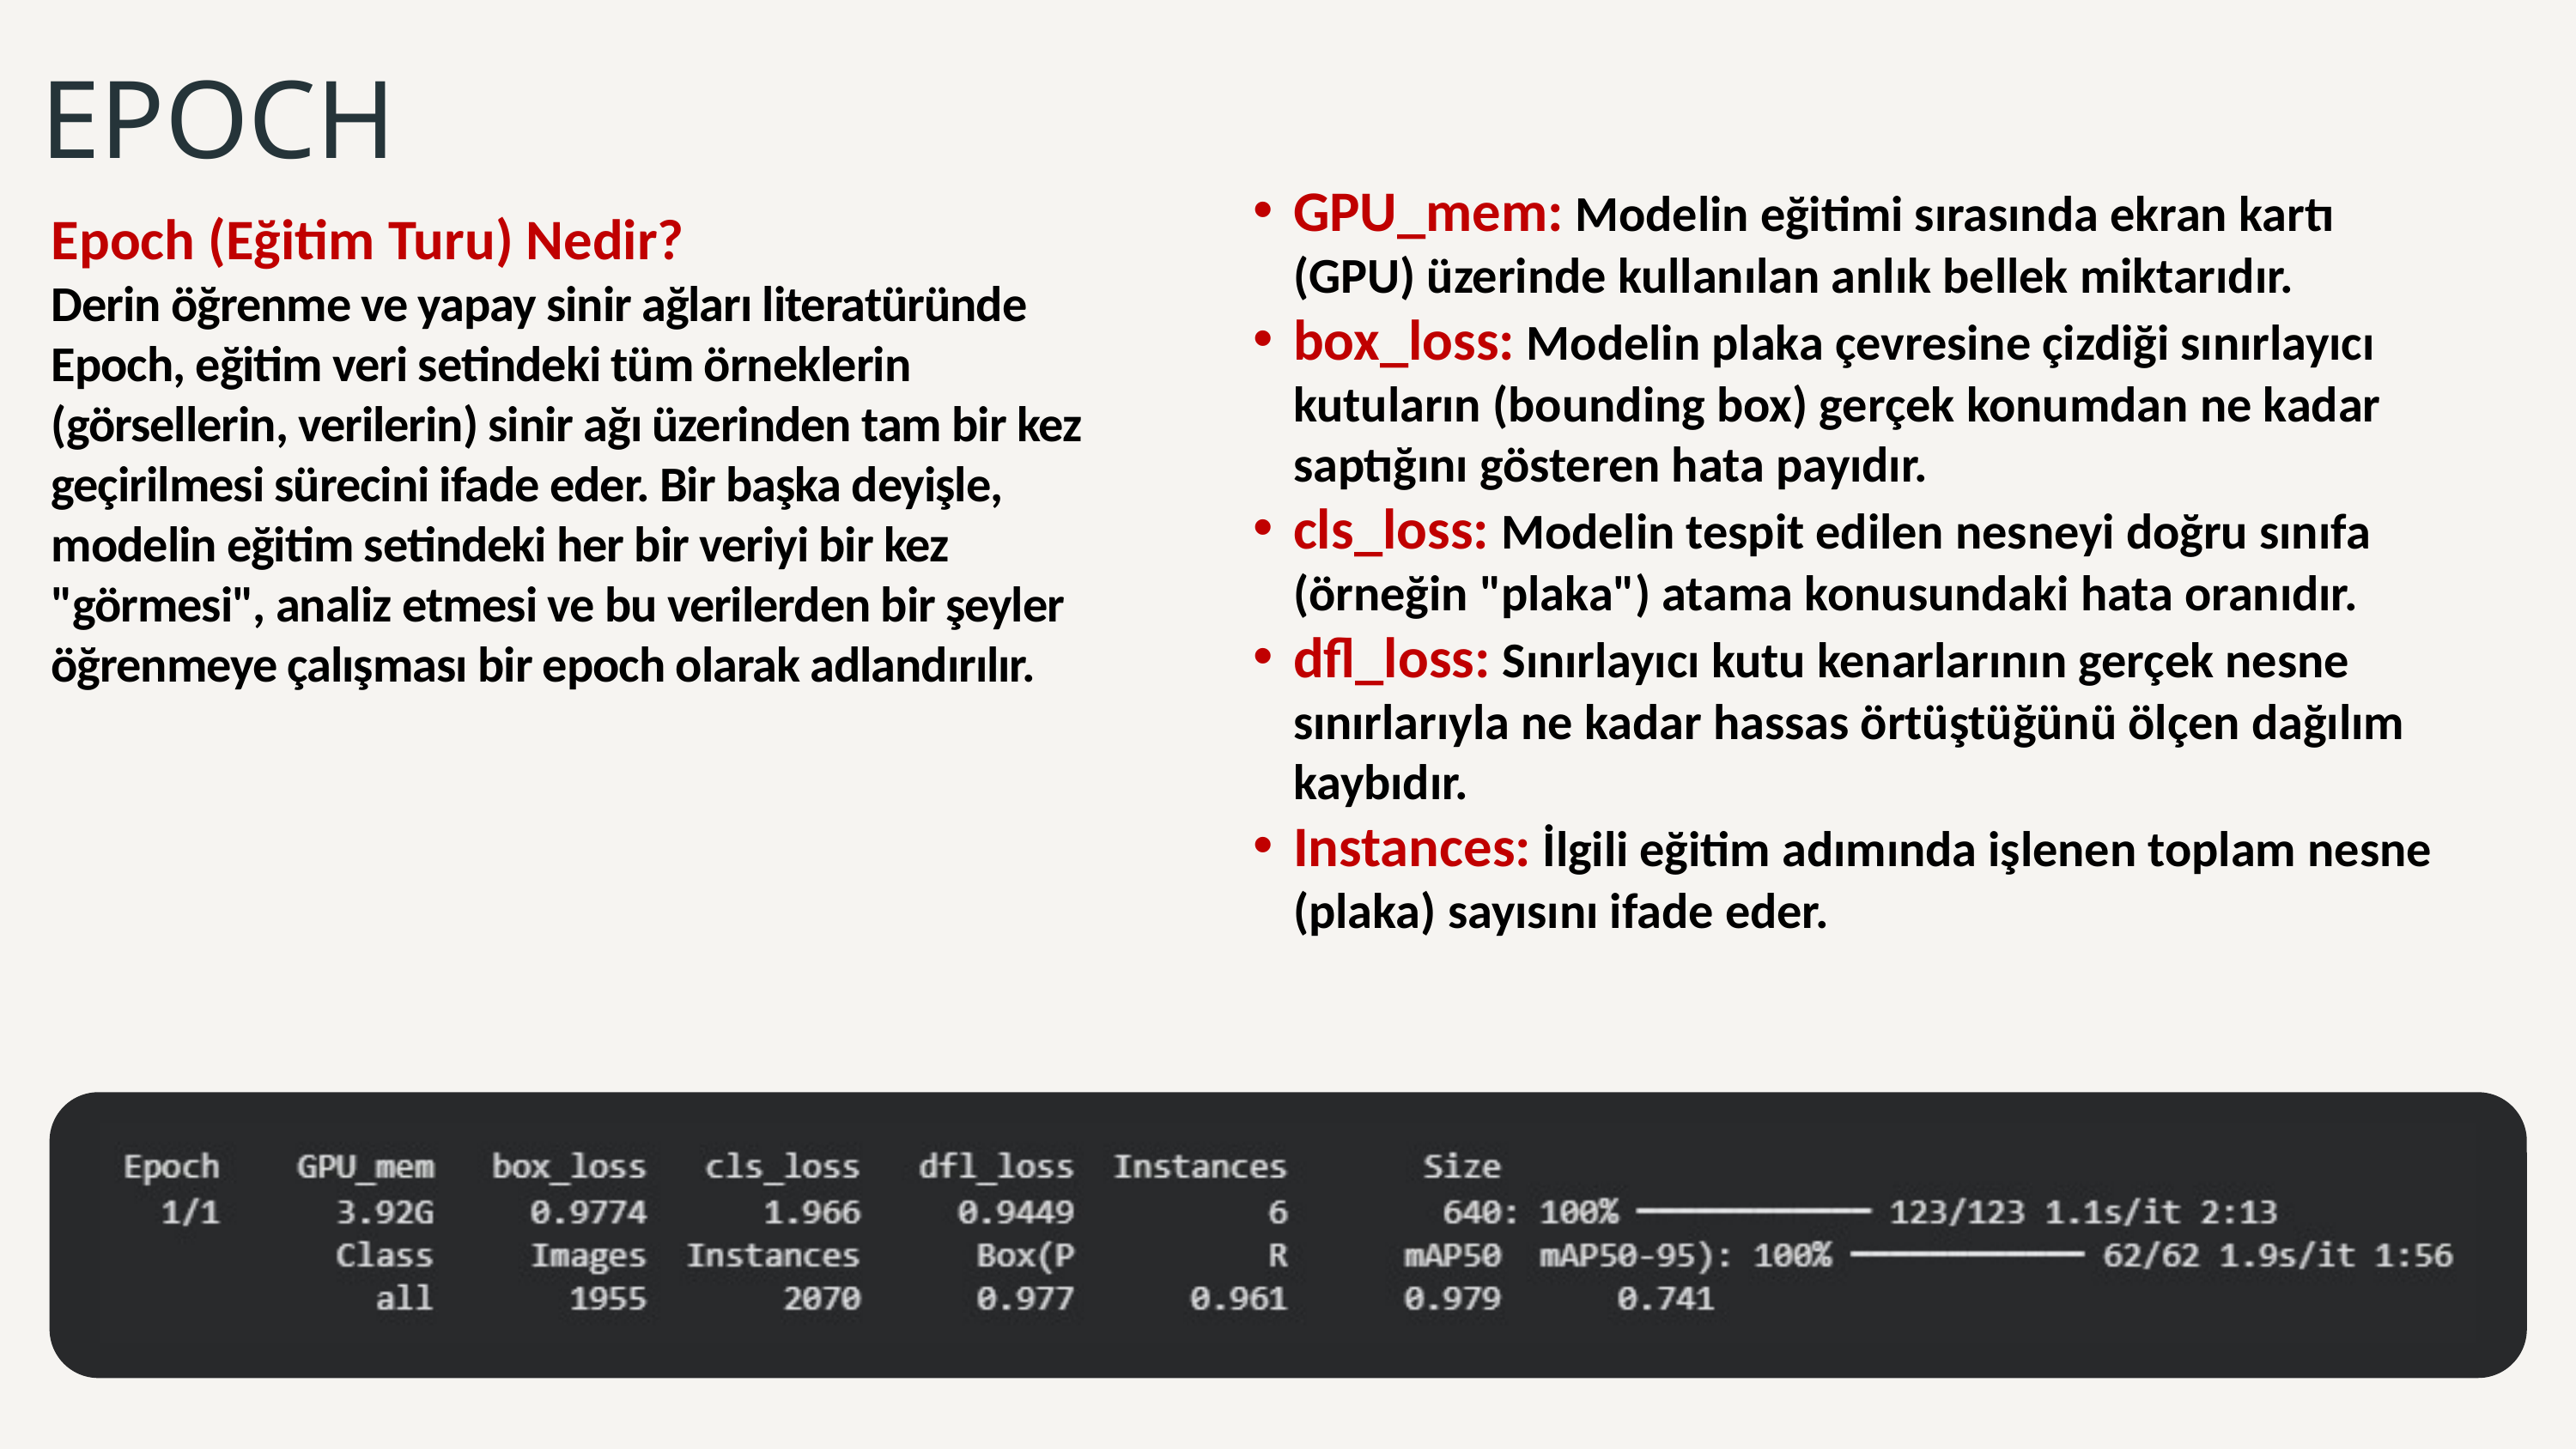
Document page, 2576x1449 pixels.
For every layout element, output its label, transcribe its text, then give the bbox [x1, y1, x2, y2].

picture [99, 1123, 2477, 1346]
text_box GPU_mem: Modelin eğitimi sırasında ekran kartı (GPU) üzerinde kullanılan anlık bellek miktarıdır. box_loss: Modelin plaka çevresine çizdiği sınırlayıcı kutuların (bounding box) gerçek konumdan ne kadar saptığını gösteren hata payıdır. cls_loss: Modelin tespit edilen nesneyi doğru sınıfa (örneğin "plaka") atama konusundaki hata oranıdır. dfl_loss: Sınırlayıcı kutu kenarlarının gerçek nesne sınırlarıyla ne kadar hassas örtüştüğünü ölçen dağılım kaybıdır. Instances: İlgili eğitim adımında işlenen toplam nesne (plaka) sayısını ifade eder. [1240, 167, 2451, 984]
text_box EPOCH [40, 36, 895, 179]
text_box [49, 1092, 2527, 1379]
text_box Epoch (Eğitim Turu) Nedir? Derin öğrenme ve yapay sinir ağları literatüründe Epoch, eğitim veri setindeki tüm örneklerin (görsellerin, verilerin) sinir ağı üzerinden tam bir kez geçirilmesi sürecini ifade eder. Bir başka deyişle, modelin eğitim setindeki her bir veriyi bir kez "görmesi", analiz etmesi ve bu verilerden bir şeyler öğrenmeye çalışması bir epoch olarak adlandırılır. [51, 140, 1143, 755]
